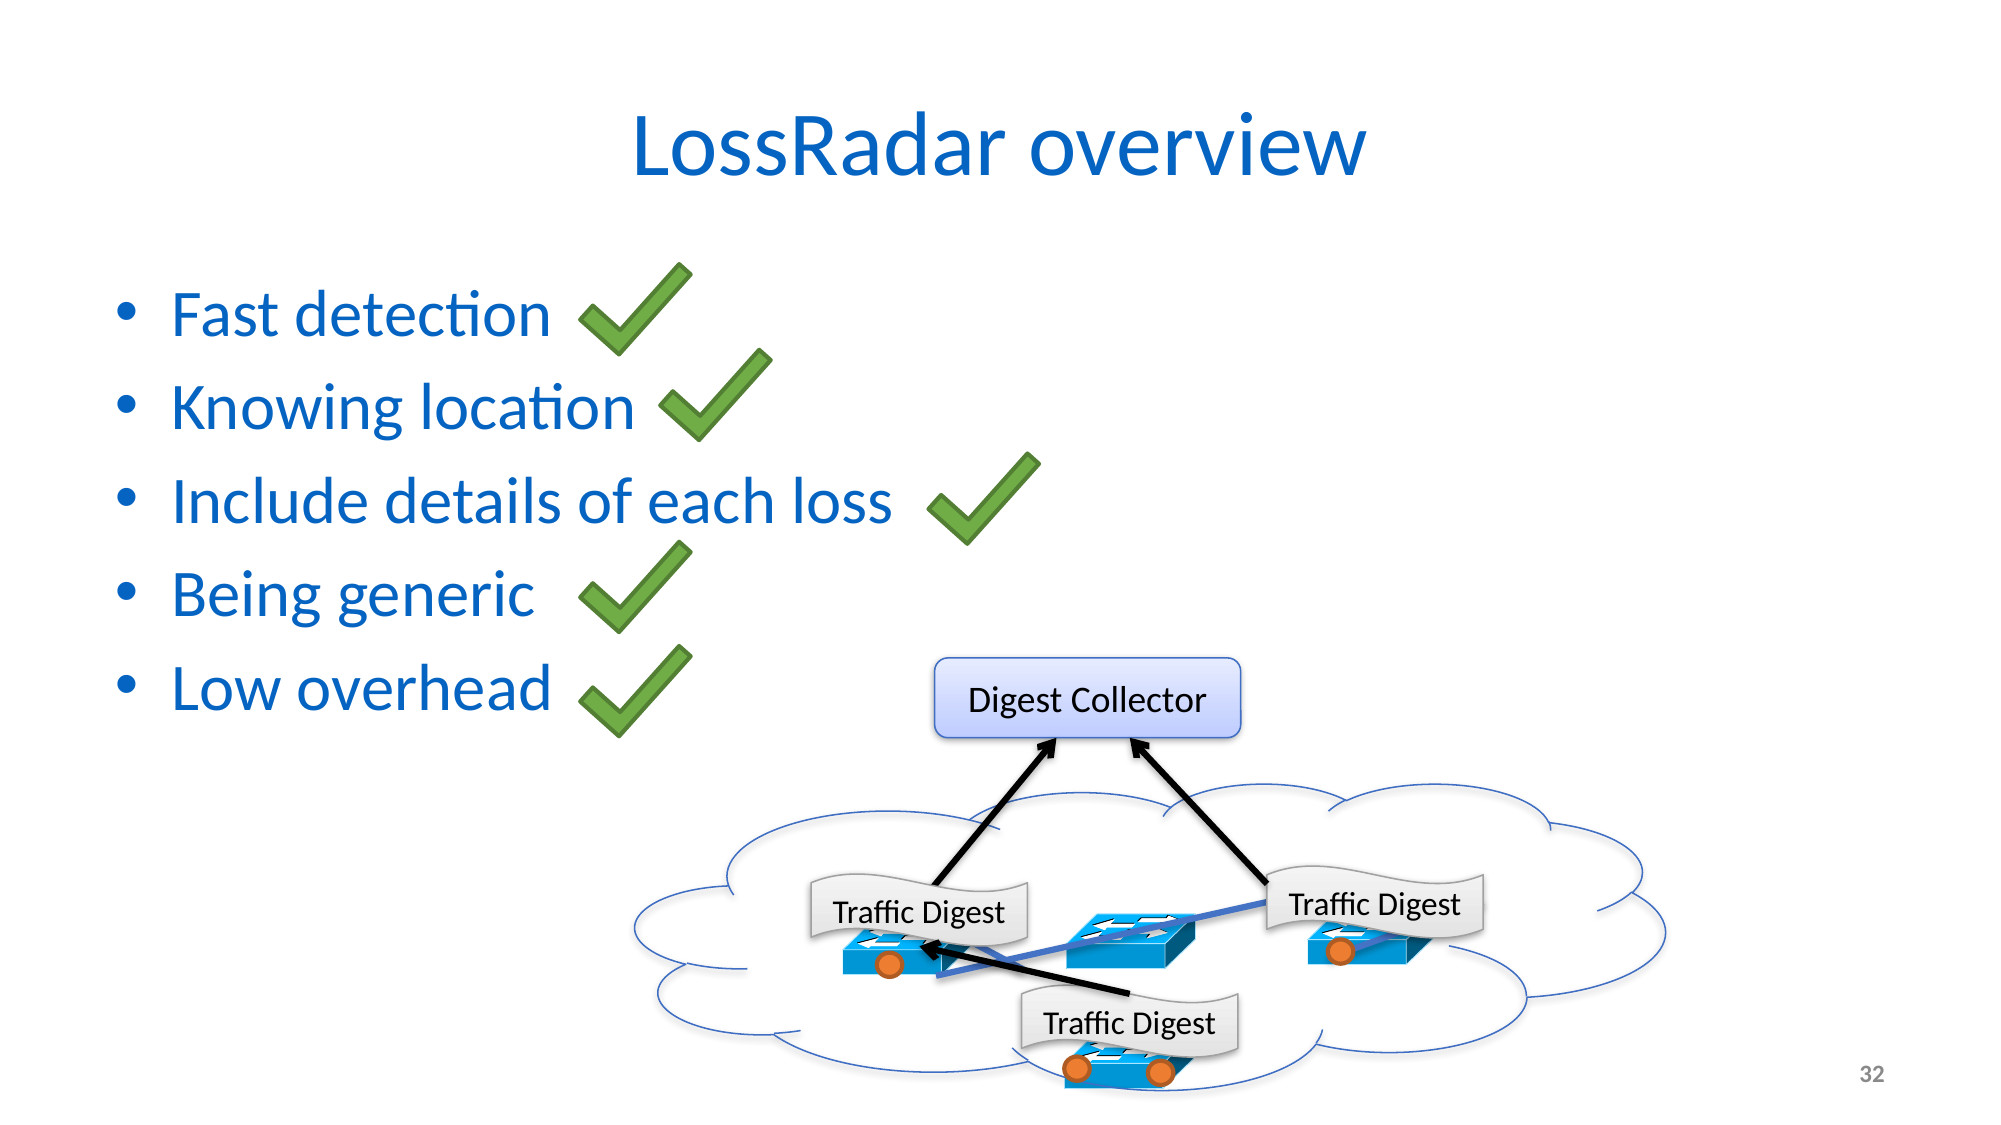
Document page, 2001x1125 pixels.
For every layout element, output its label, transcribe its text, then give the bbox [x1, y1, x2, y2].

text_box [635, 657, 1666, 1090]
title LossRadar overview [99, 44, 1901, 233]
text_box [578, 685, 630, 739]
text_box [667, 643, 693, 656]
text_box [658, 347, 773, 443]
text_box [578, 262, 693, 357]
list Fast detection Knowing location Include details of each loss Being generic Low overhead [99, 262, 1901, 1006]
text_box [578, 539, 693, 635]
text_box [926, 451, 1042, 546]
slide_number 32 [1433, 1042, 1900, 1103]
